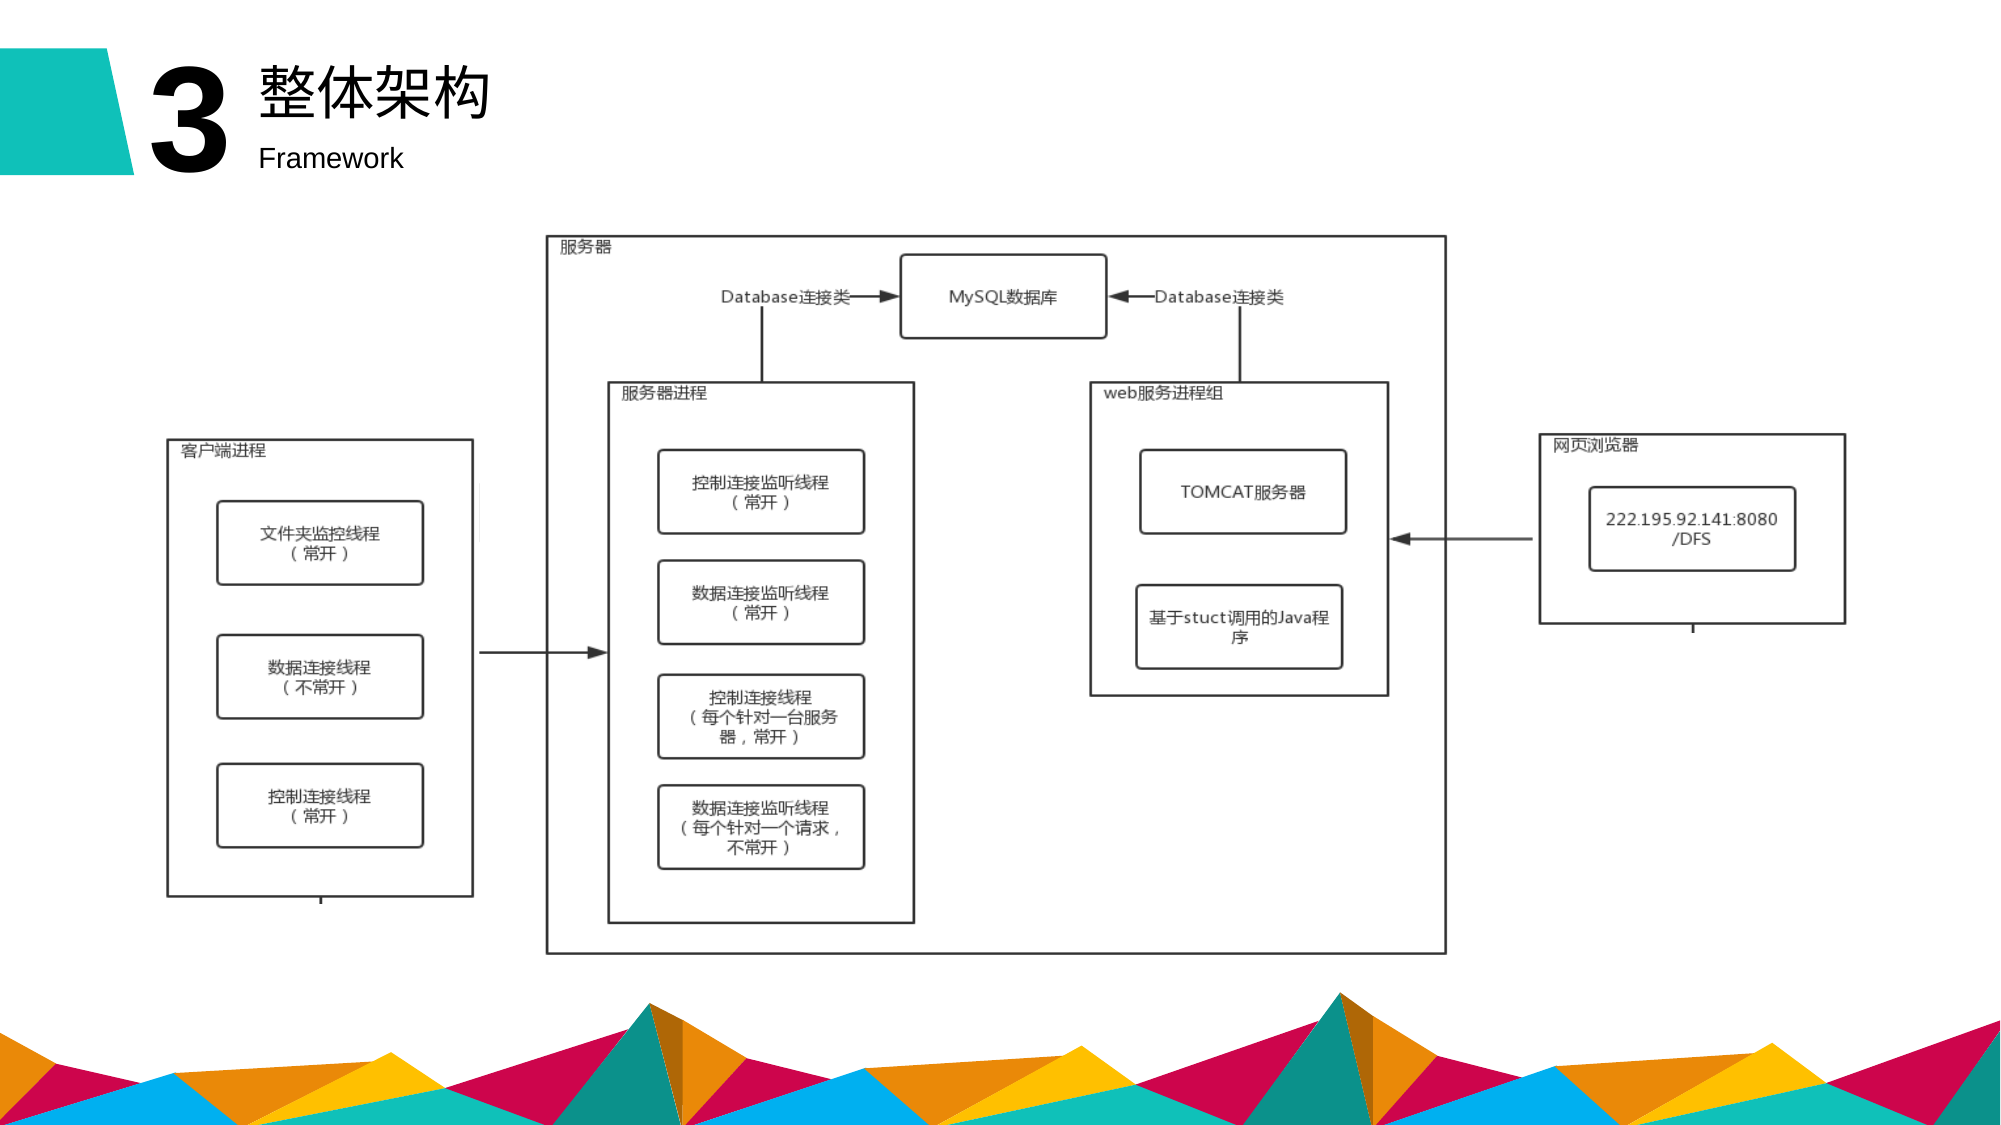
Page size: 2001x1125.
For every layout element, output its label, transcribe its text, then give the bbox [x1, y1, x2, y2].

text_box [0, 47, 134, 177]
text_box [150, 223, 1849, 993]
text_box 3 [134, 13, 353, 209]
text_box Framework [243, 132, 691, 183]
text_box 整体架构 [243, 48, 513, 132]
